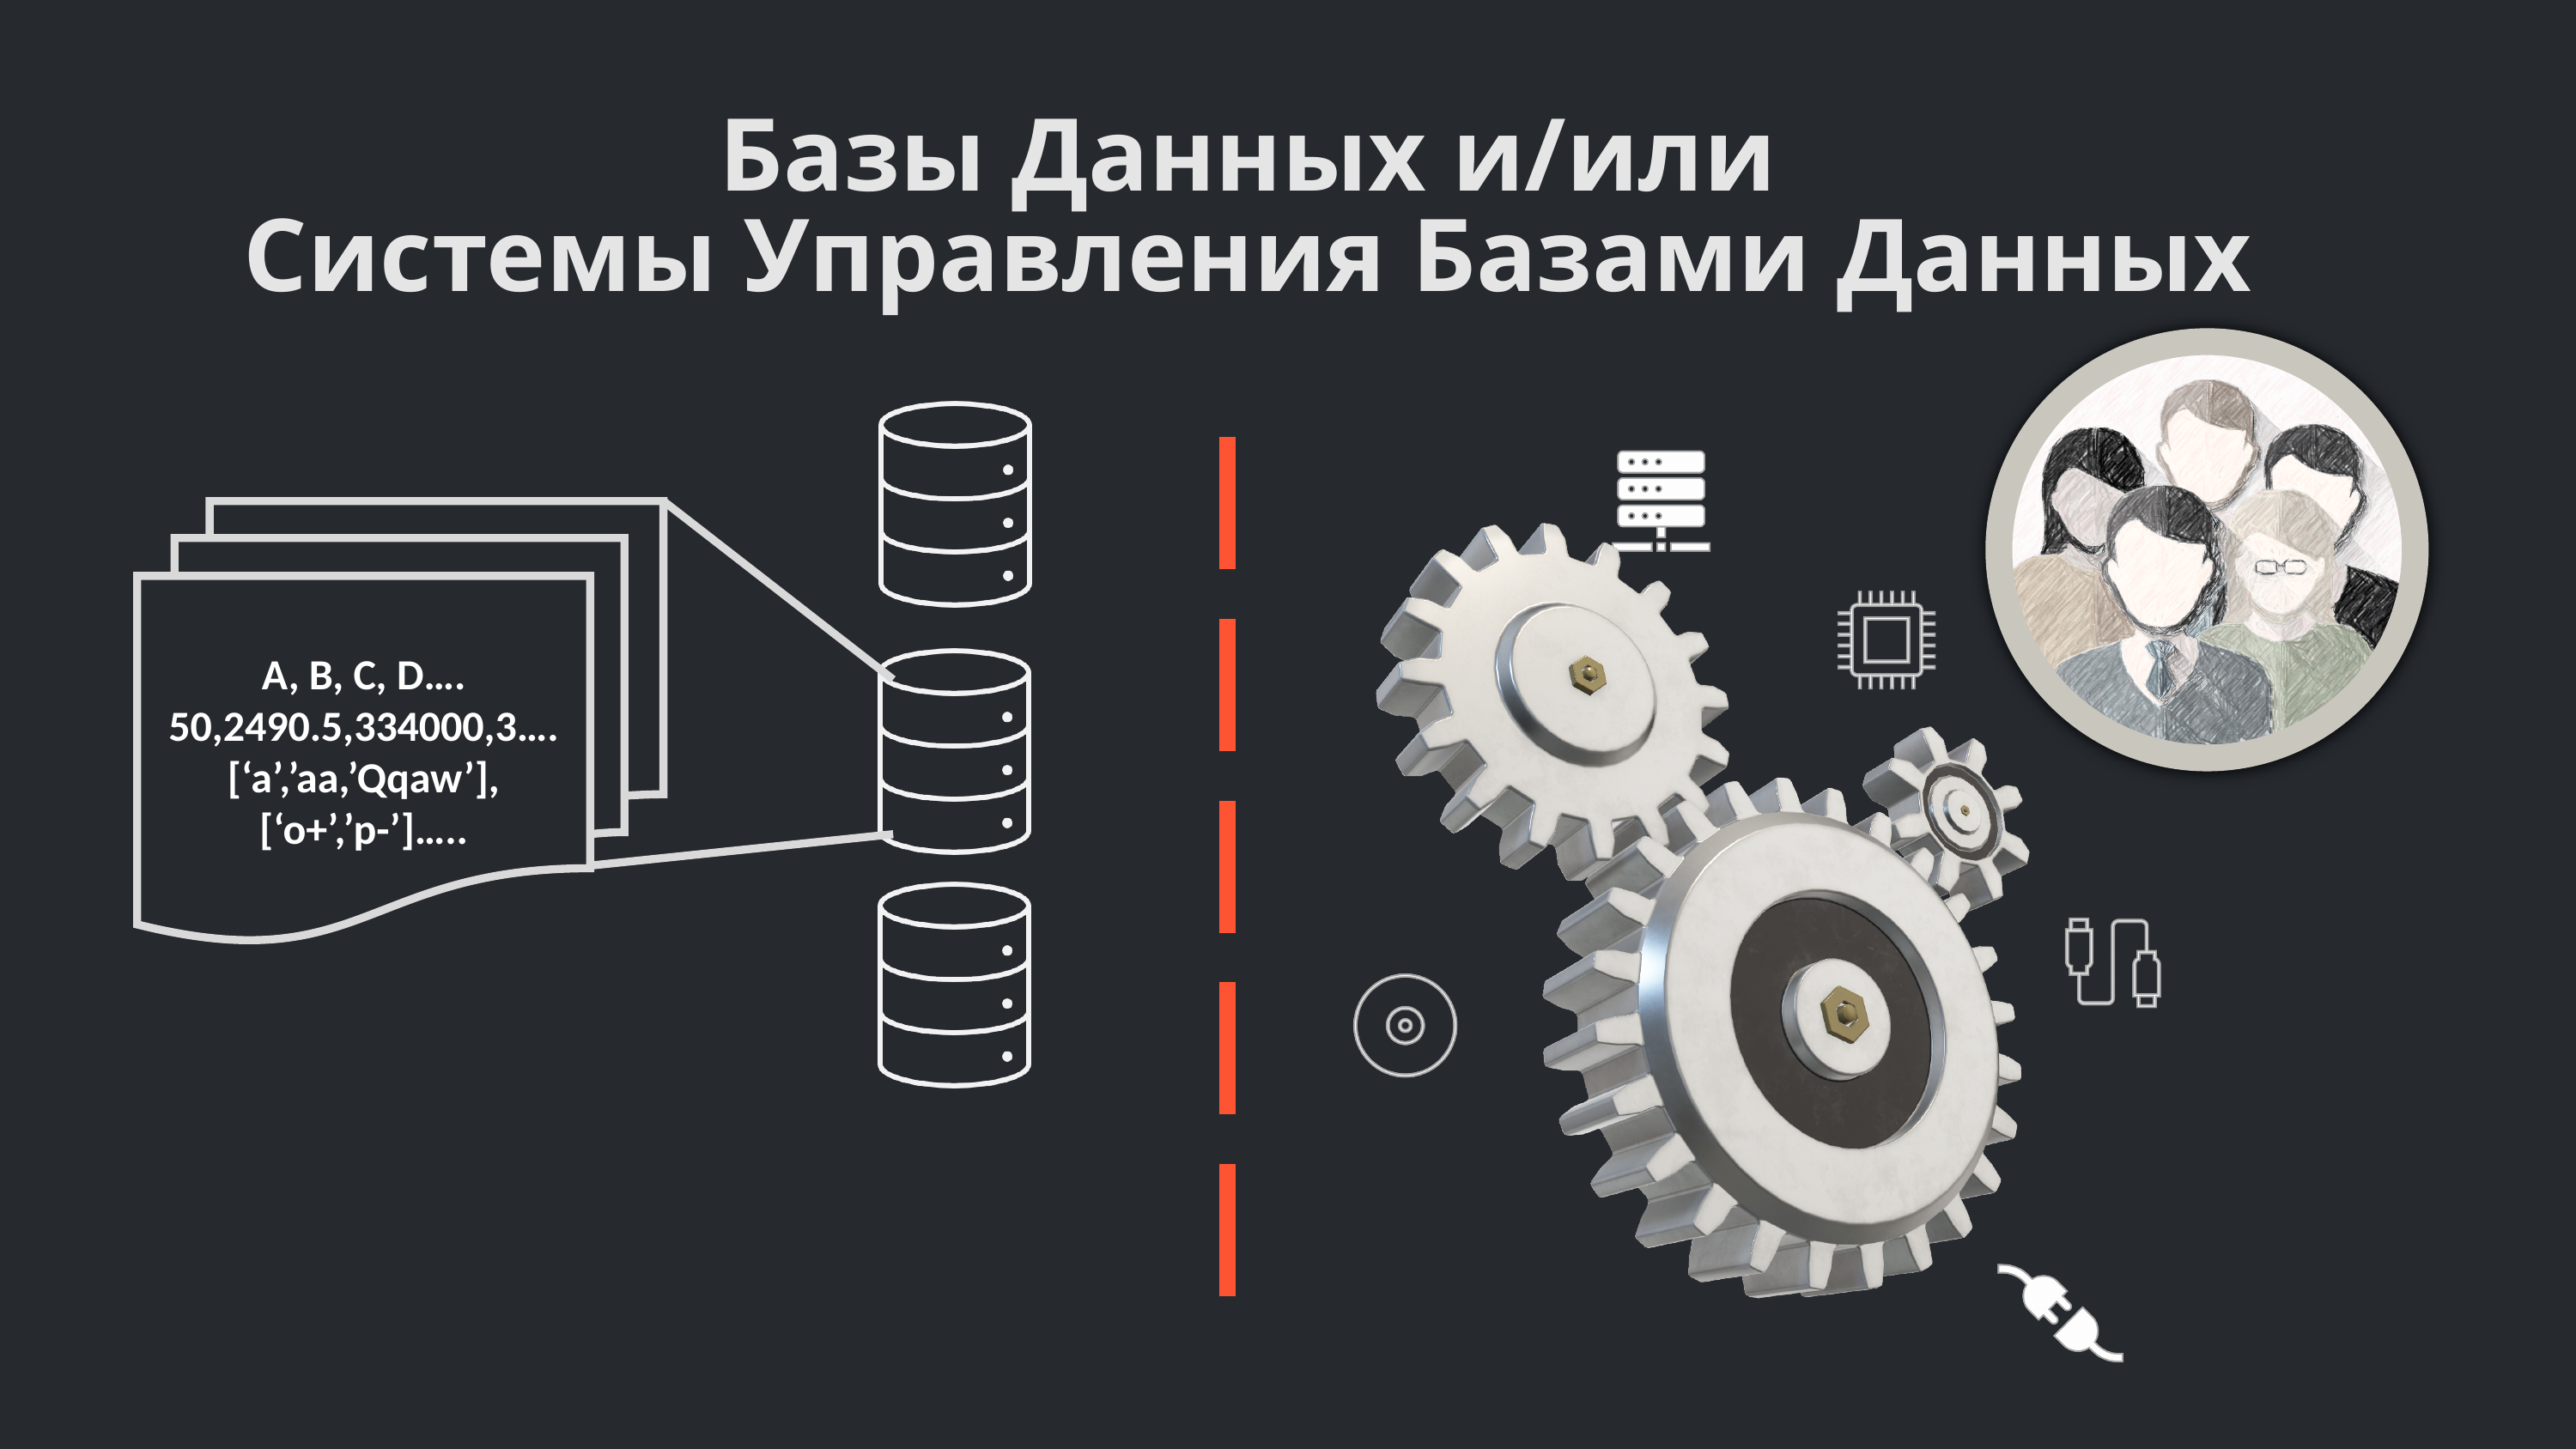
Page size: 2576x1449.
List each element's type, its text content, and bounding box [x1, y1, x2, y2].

list Базы Данных и/или Системы Управления Базами Данных [107, 110, 2415, 364]
picture [827, 374, 1082, 1109]
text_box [663, 500, 894, 680]
text_box A, B, C, D…. 50,2490.5,334000,3…. [‘a’,’aa,’Qqaw’],[‘o+’,’p-’]….. [136, 500, 665, 942]
picture [1340, 342, 2415, 1378]
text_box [591, 834, 894, 866]
